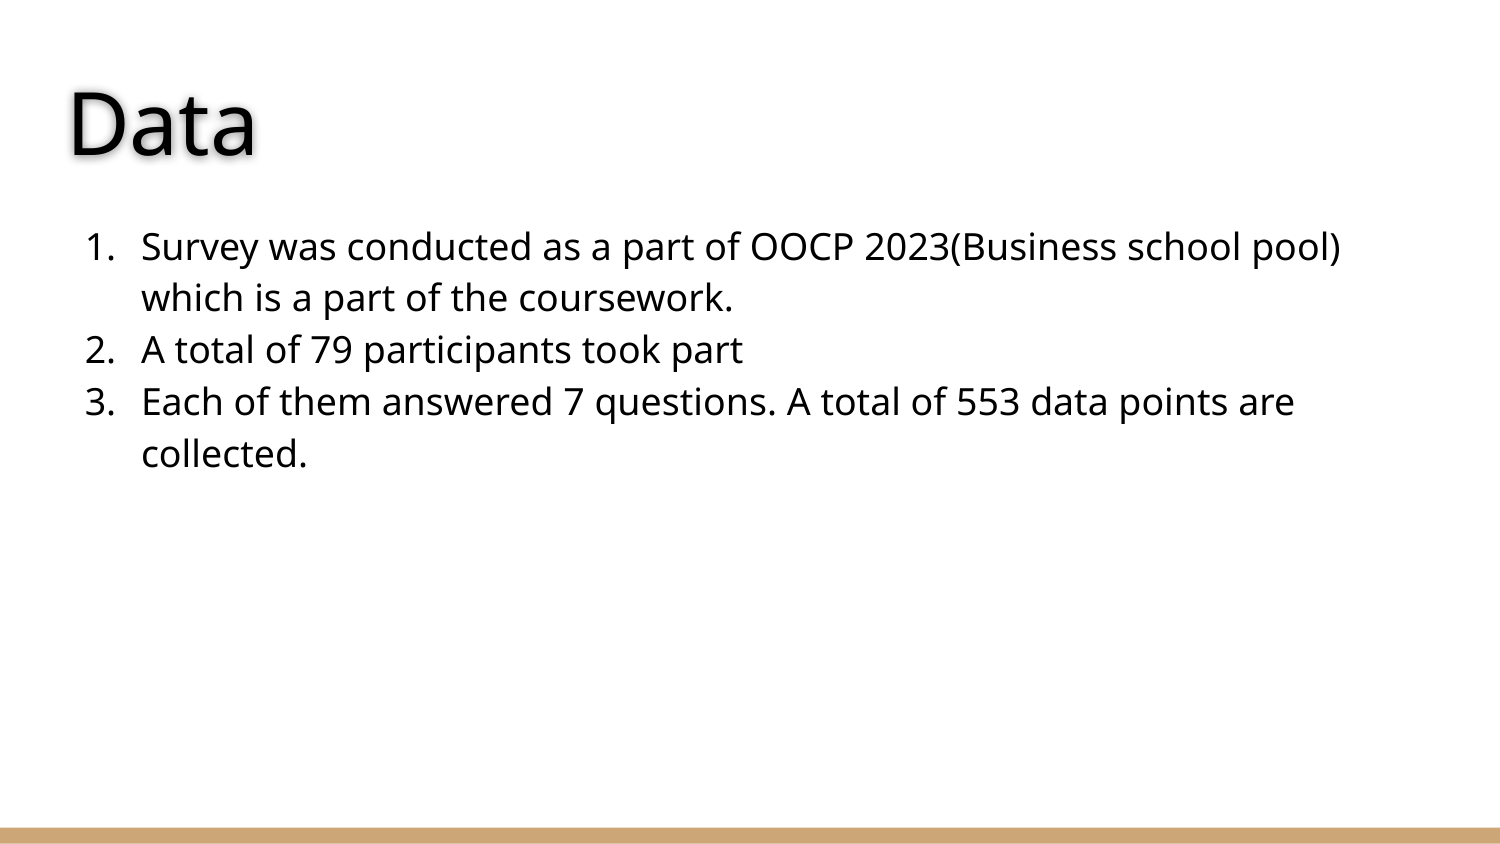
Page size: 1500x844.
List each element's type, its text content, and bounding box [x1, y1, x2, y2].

list Survey was conducted as a part of OOCP 2023(Business school pool) which is a part of the coursework. A total of 79 participants took part Each of them answered 7 questions. A total of 553 data points are collected. [51, 200, 1449, 752]
title Data [51, 51, 1449, 189]
